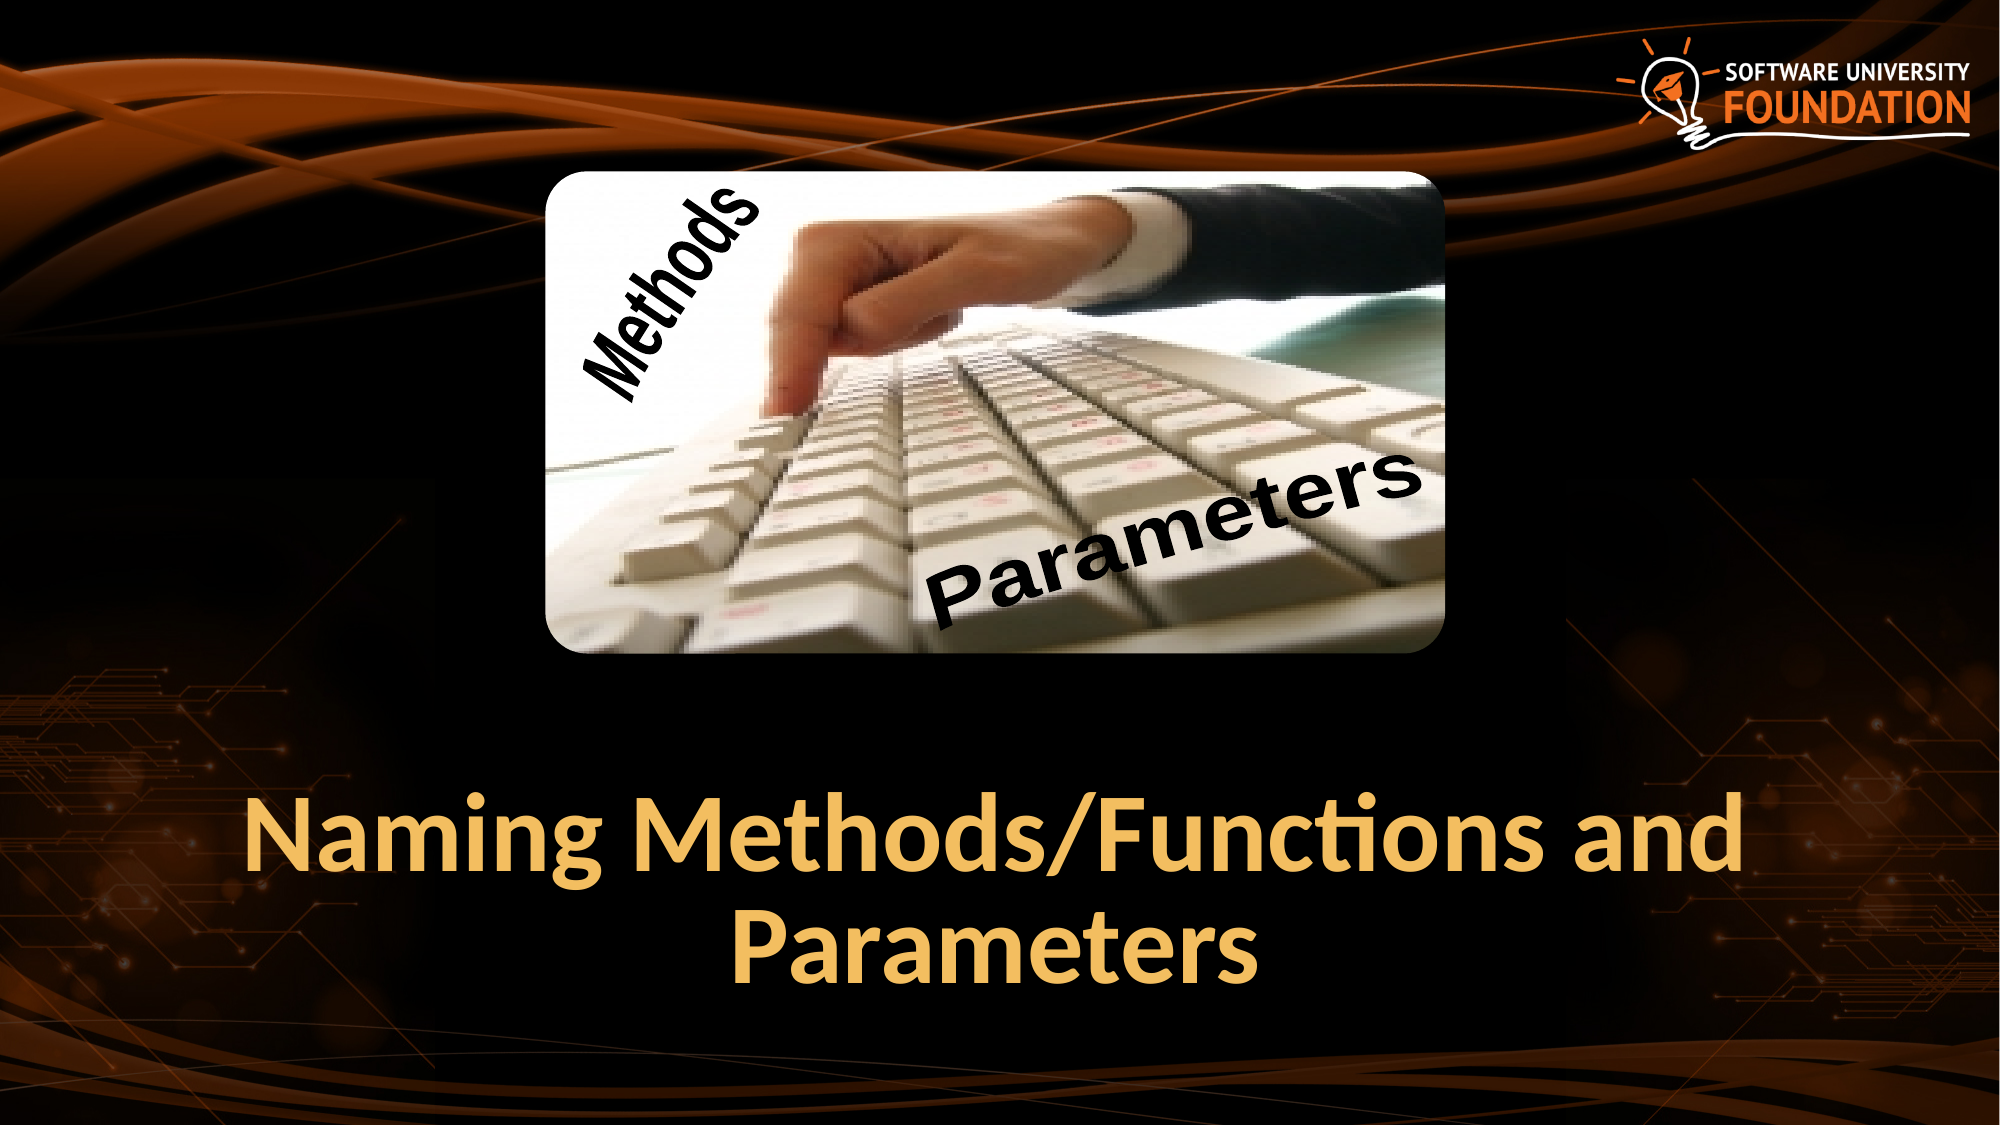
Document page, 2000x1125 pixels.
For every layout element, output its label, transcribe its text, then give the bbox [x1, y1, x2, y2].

picture [0, 0, 2000, 1125]
title Naming Methods/Functions and Parameters [95, 773, 1896, 1013]
